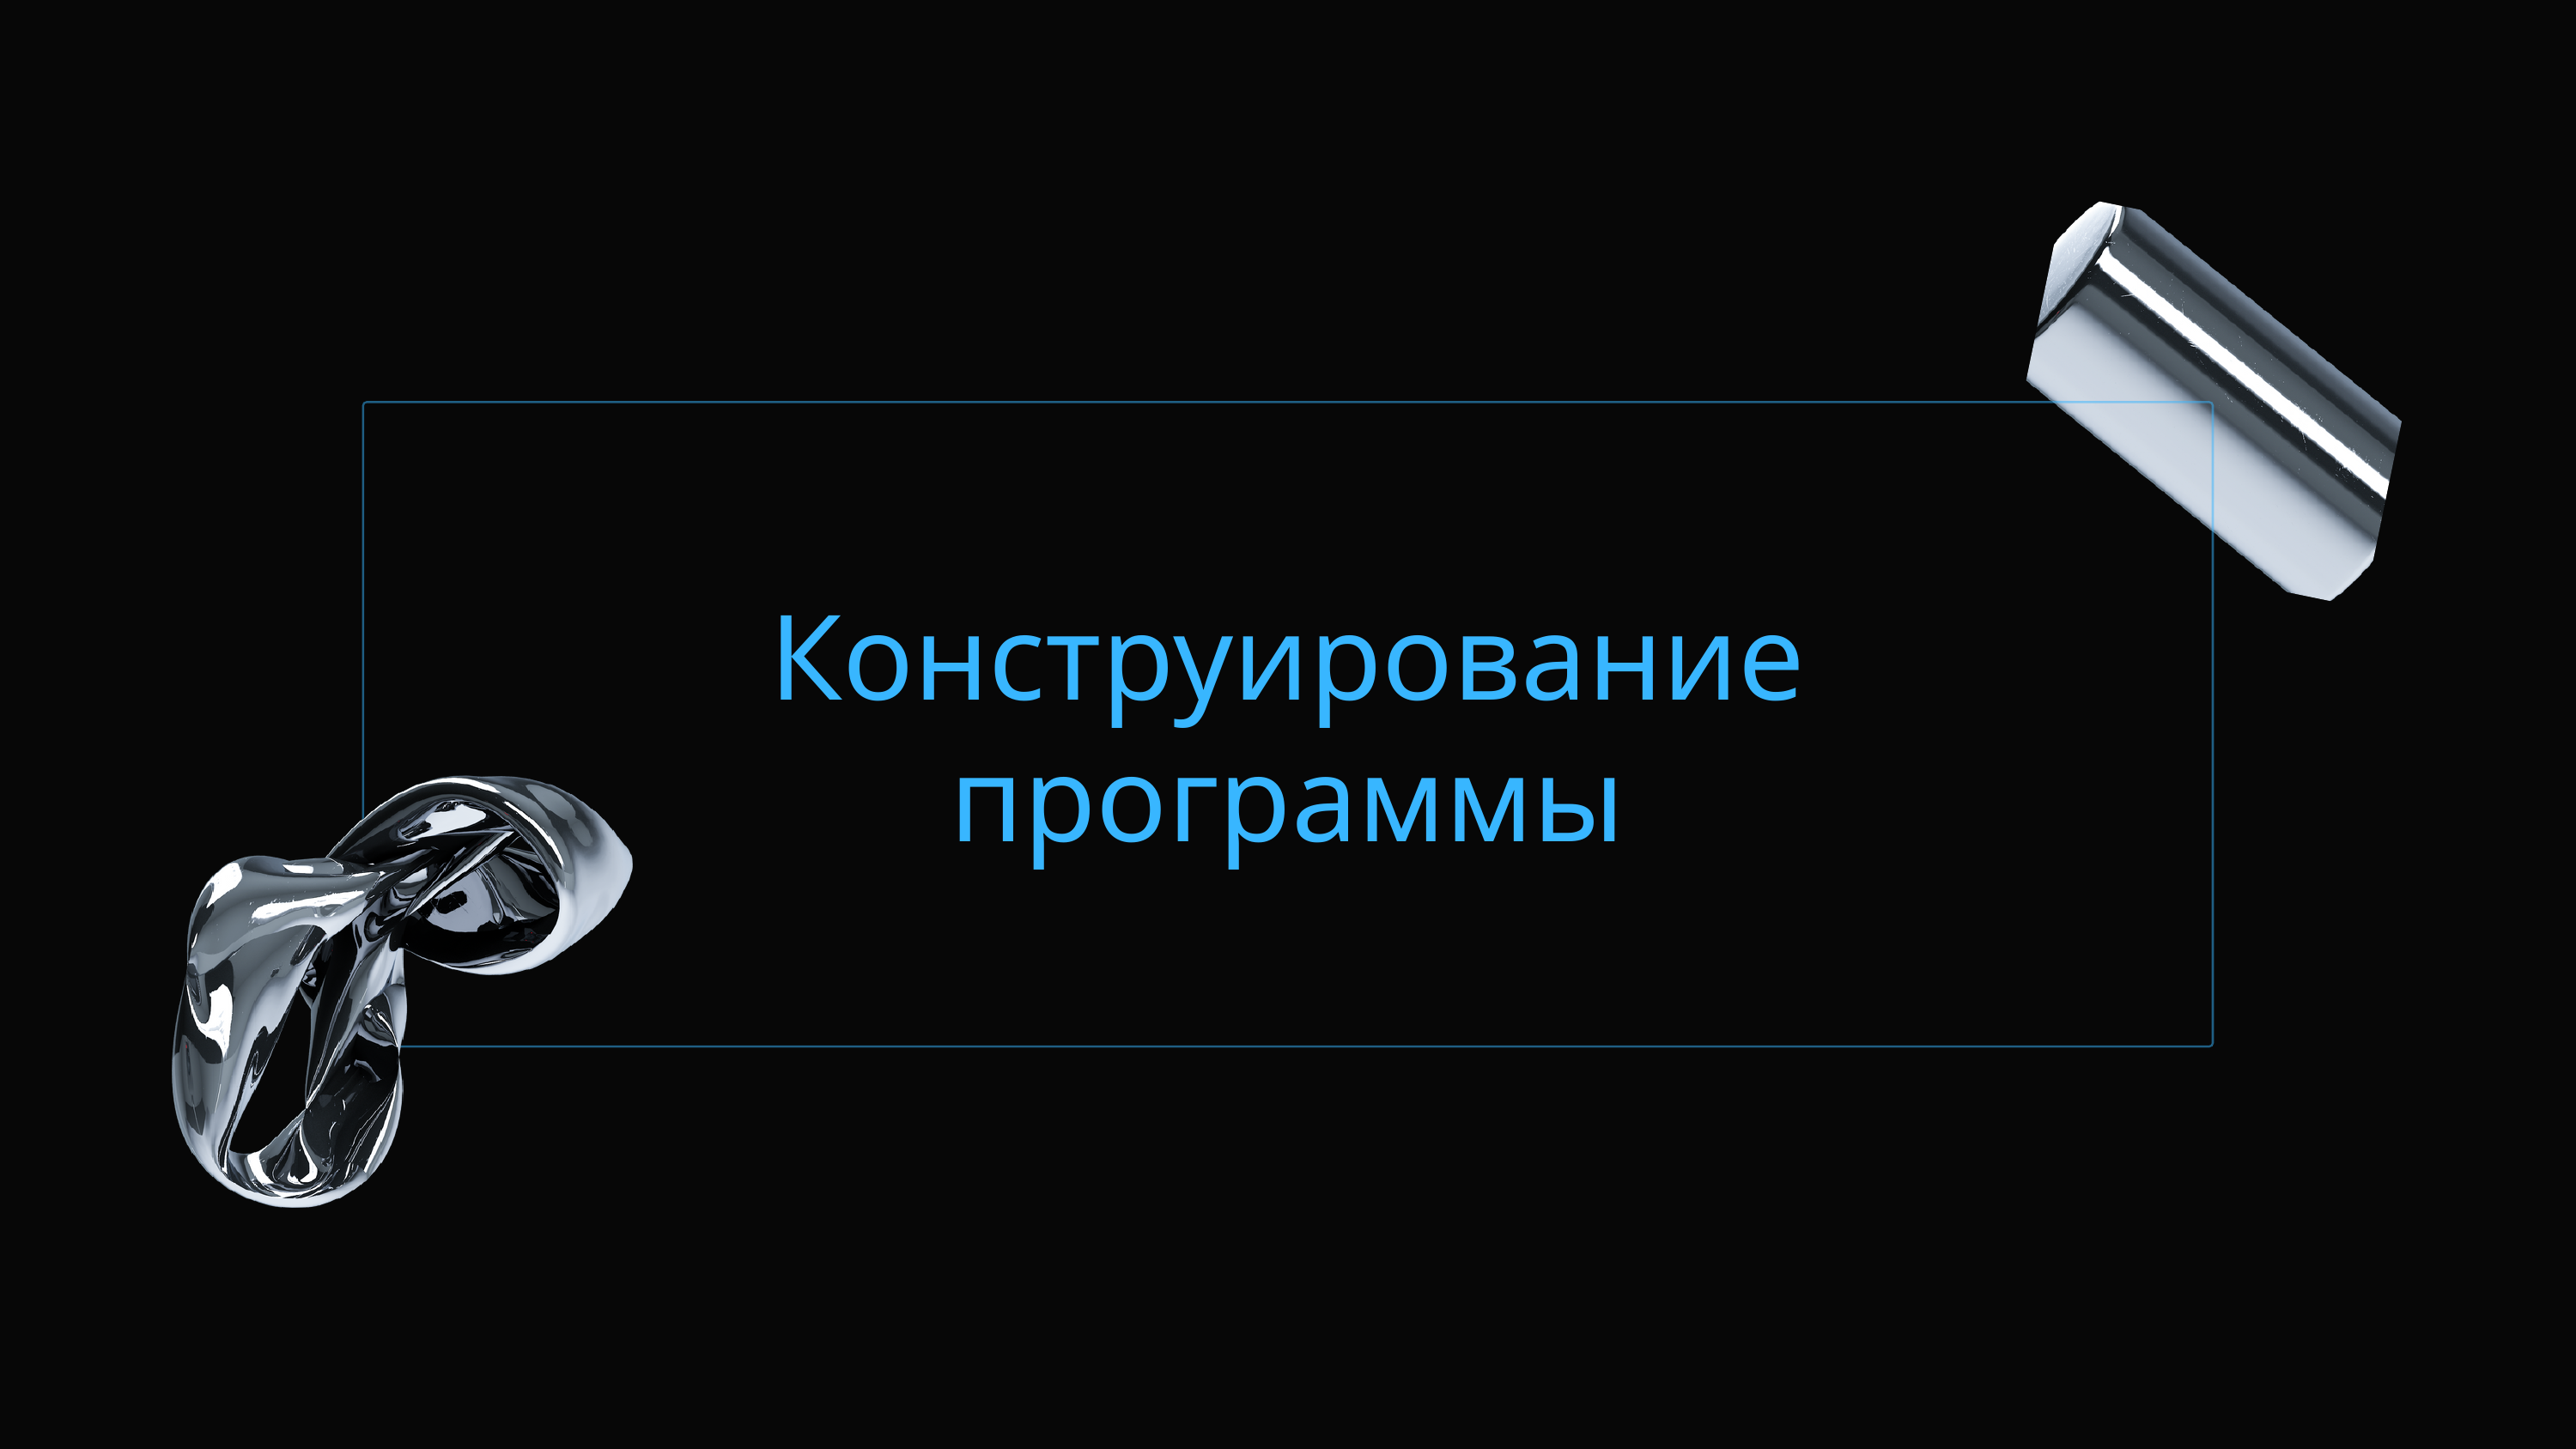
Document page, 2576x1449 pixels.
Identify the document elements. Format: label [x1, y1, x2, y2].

text_box [361, 400, 2215, 1048]
text_box [2021, 194, 2433, 609]
text_box [172, 775, 635, 1208]
